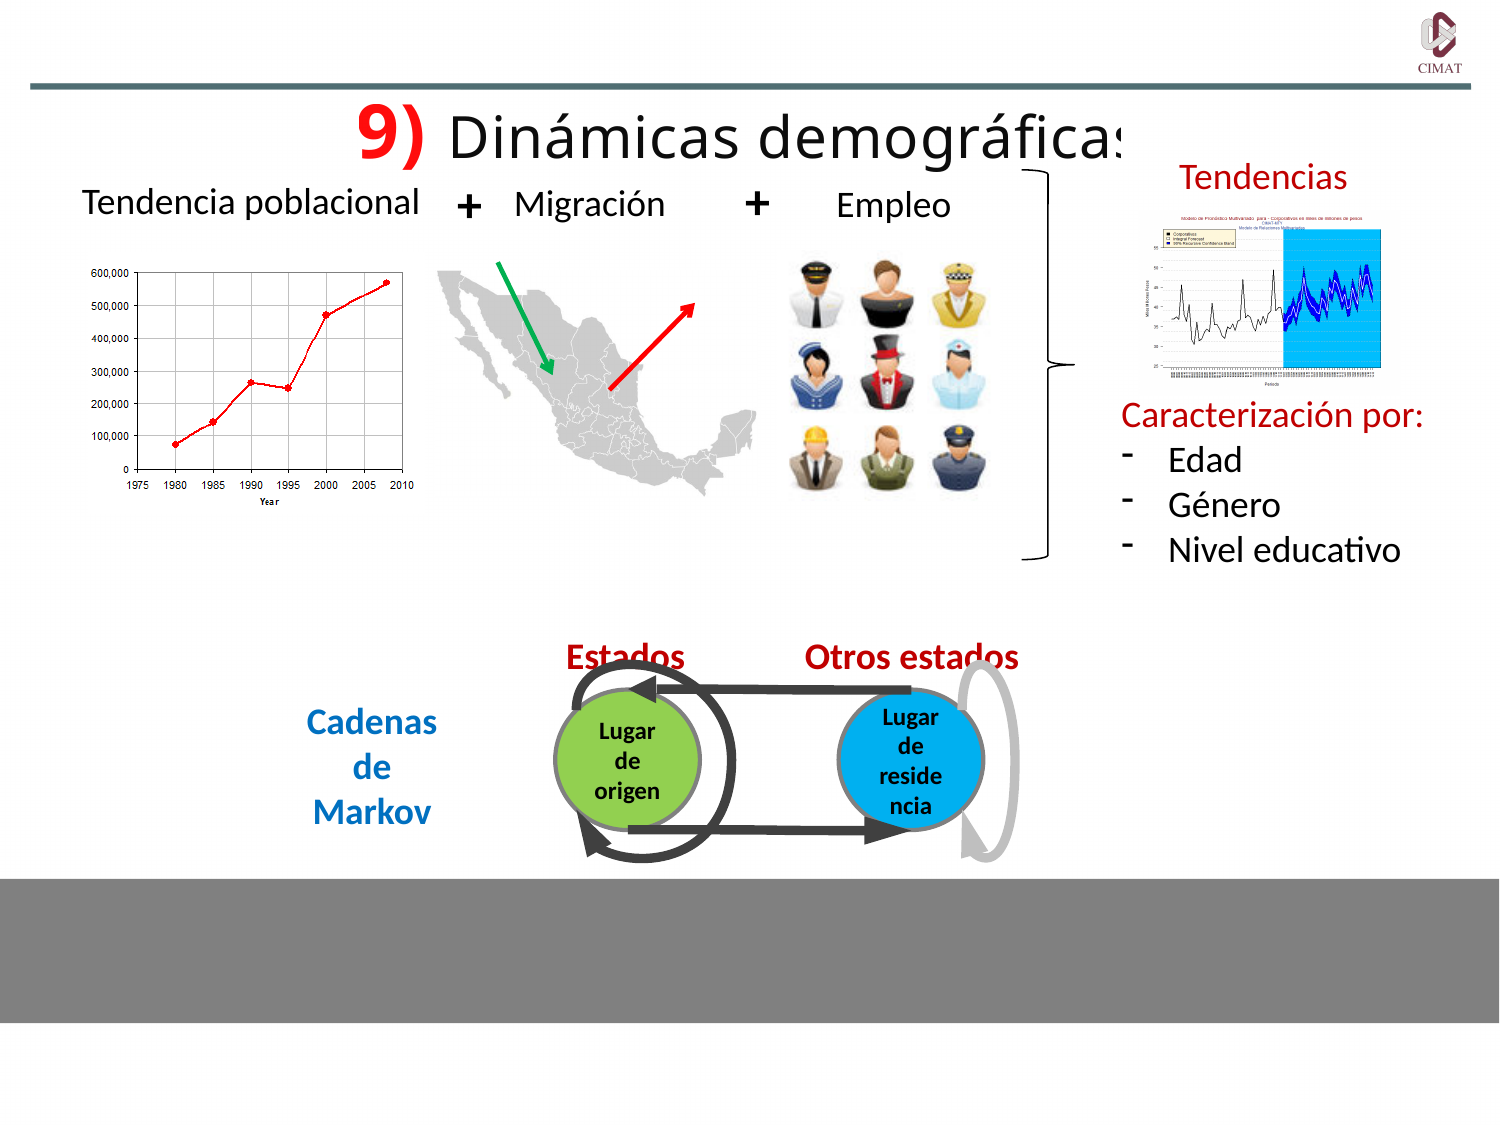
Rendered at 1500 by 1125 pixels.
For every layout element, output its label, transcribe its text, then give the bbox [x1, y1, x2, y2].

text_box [497, 261, 553, 376]
picture [0, 0, 1500, 877]
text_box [609, 302, 696, 391]
text_box + [442, 164, 498, 240]
text_box Cadenas de Markov [274, 690, 470, 840]
text_box Migración [499, 171, 690, 232]
text_box [0, 877, 1500, 1025]
picture [0, 1025, 1500, 1125]
text_box Caracterización por: Edad Género Nivel educativo [1106, 382, 1440, 578]
text_box Empleo [821, 172, 967, 233]
text_box Tendencias [1164, 144, 1363, 205]
text_box Tendencia poblacional [67, 169, 436, 230]
text_box + [730, 162, 786, 237]
text_box [1021, 169, 1075, 561]
text_box 9) Dinámicas demográficas [341, 76, 1158, 181]
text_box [550, 624, 1000, 831]
